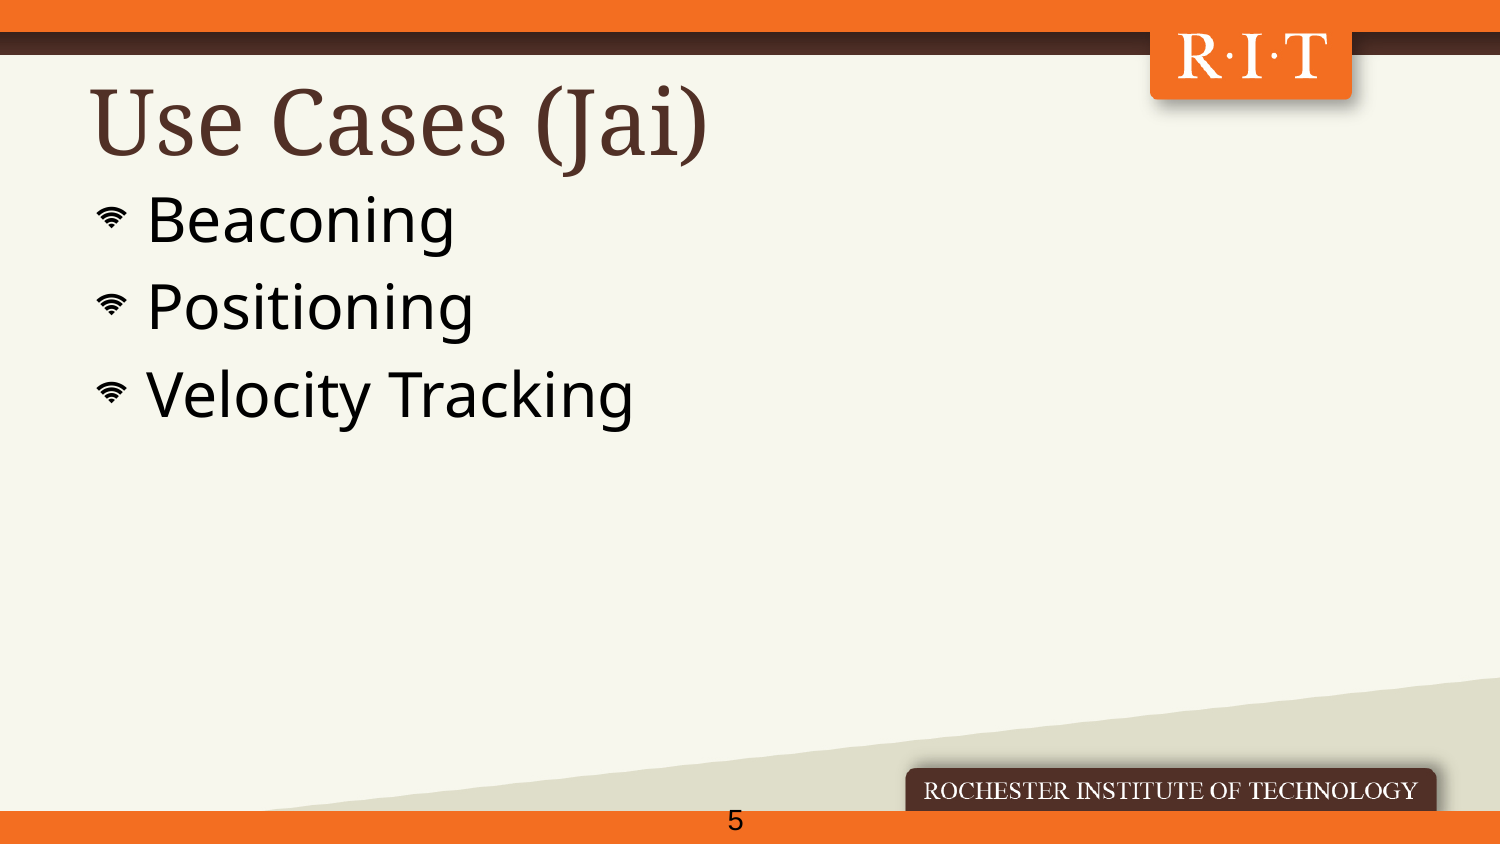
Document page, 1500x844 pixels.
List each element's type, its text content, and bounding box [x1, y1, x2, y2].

list Beaconing Positioning Velocity Tracking [75, 172, 1425, 760]
slide_number 5 [712, 794, 1063, 840]
title Use Cases (Jai) [75, 56, 1425, 172]
picture [0, 0, 1500, 844]
